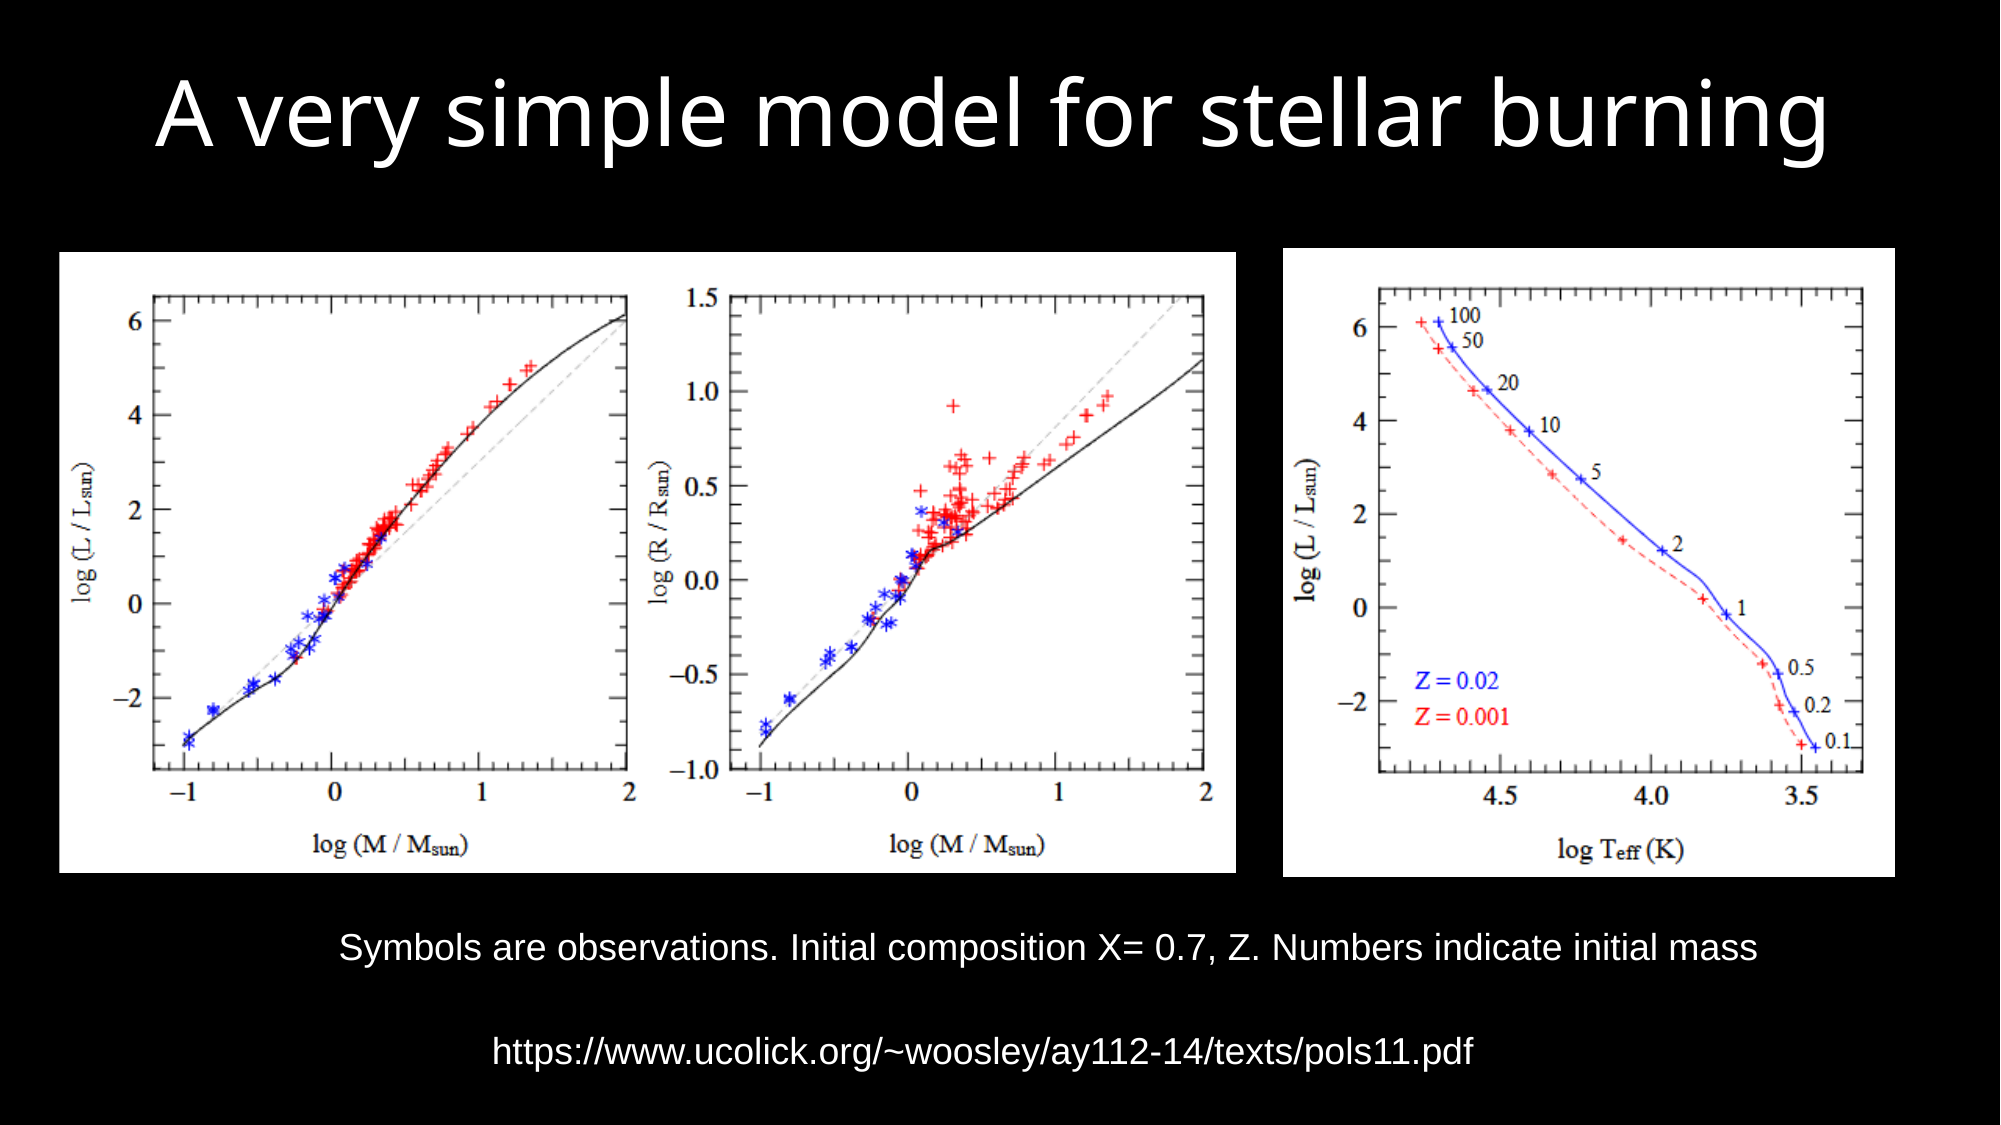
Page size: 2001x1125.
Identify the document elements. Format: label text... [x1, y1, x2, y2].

picture [59, 251, 1236, 873]
text_box Symbols are observations. Initial composition X= 0.7, Z. Numbers indicate initial mass [323, 915, 1774, 976]
text_box https://www.ucolick.org/~woosley/ay112-14/texts/pols11.pdf [477, 1019, 1735, 1079]
picture [1283, 248, 1895, 877]
title A very simple model for stellar burning [94, 45, 1895, 233]
